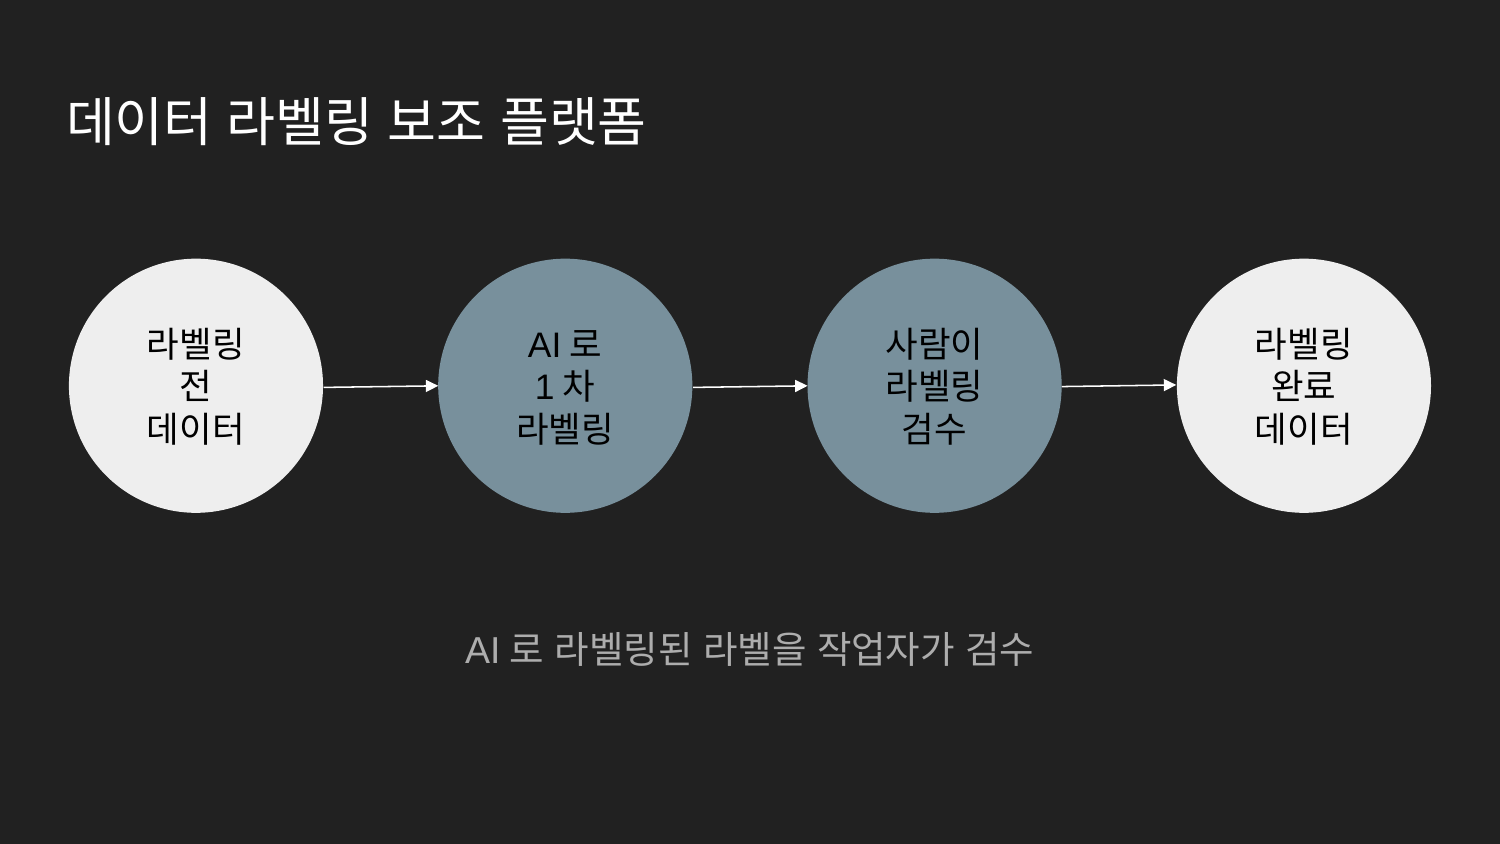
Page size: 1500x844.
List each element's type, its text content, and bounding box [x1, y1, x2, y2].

text_box AI로 1차 라벨링 [438, 258, 693, 513]
text_box 라벨링 전 데이터 [68, 258, 324, 513]
text_box 라벨링 완료 데이터 [1176, 258, 1432, 513]
text_box 사람이 라벨링 검수 [807, 258, 1062, 513]
list AI로 라벨링된 라벨을 작업자가 검수 [51, 604, 1449, 750]
title 데이터 라벨링 보조 플랫폼 [51, 72, 1449, 167]
